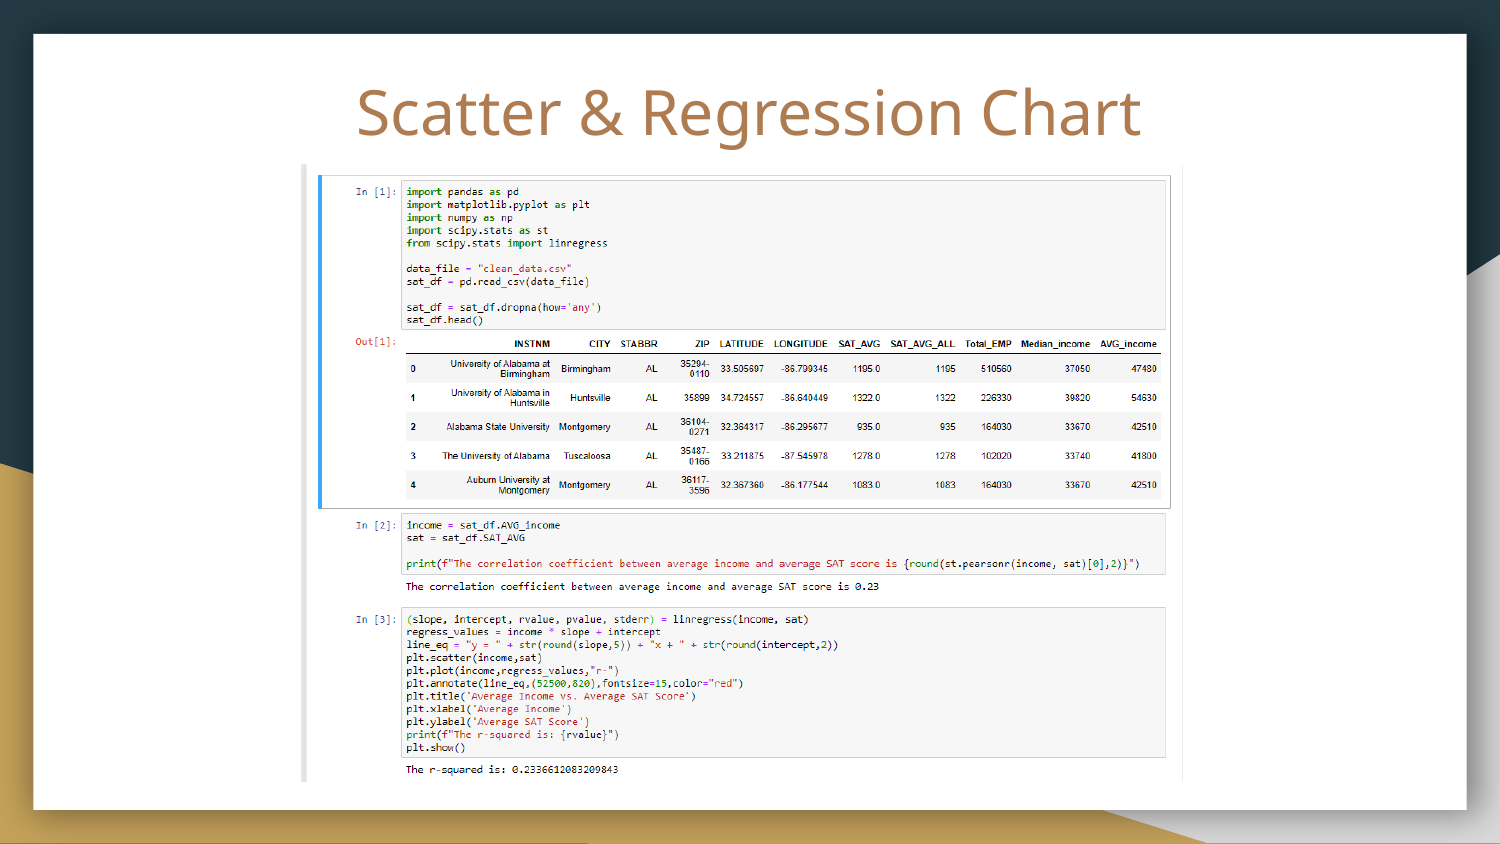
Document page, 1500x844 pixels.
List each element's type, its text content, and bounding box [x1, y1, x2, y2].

picture [301, 164, 1183, 782]
title Scatter & Regression Chart [134, 58, 1366, 165]
